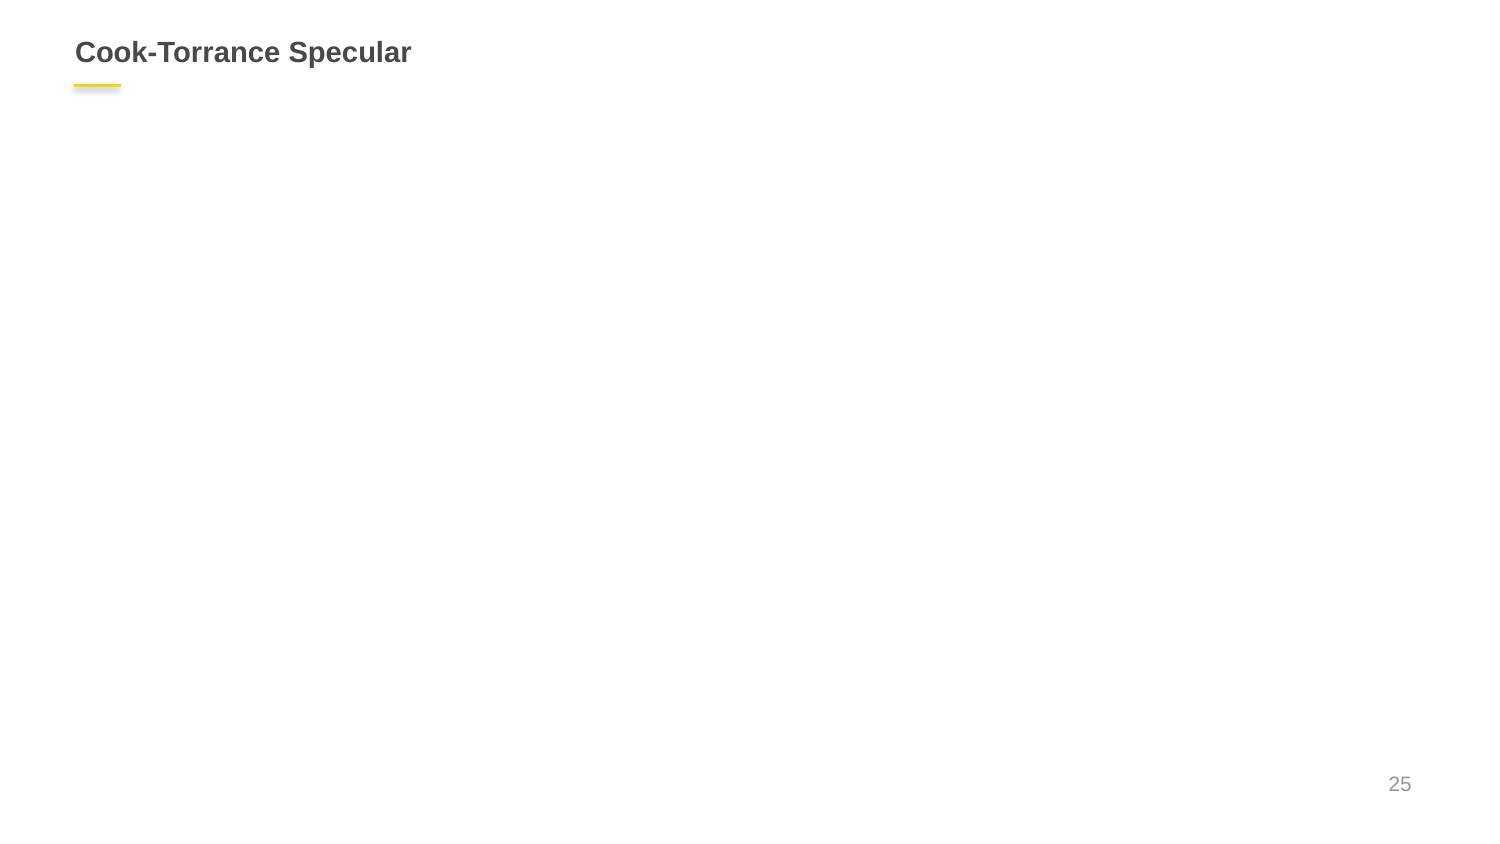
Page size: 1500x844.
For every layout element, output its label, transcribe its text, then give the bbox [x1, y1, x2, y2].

title Cook-Torrance Specular [75, 21, 1419, 80]
